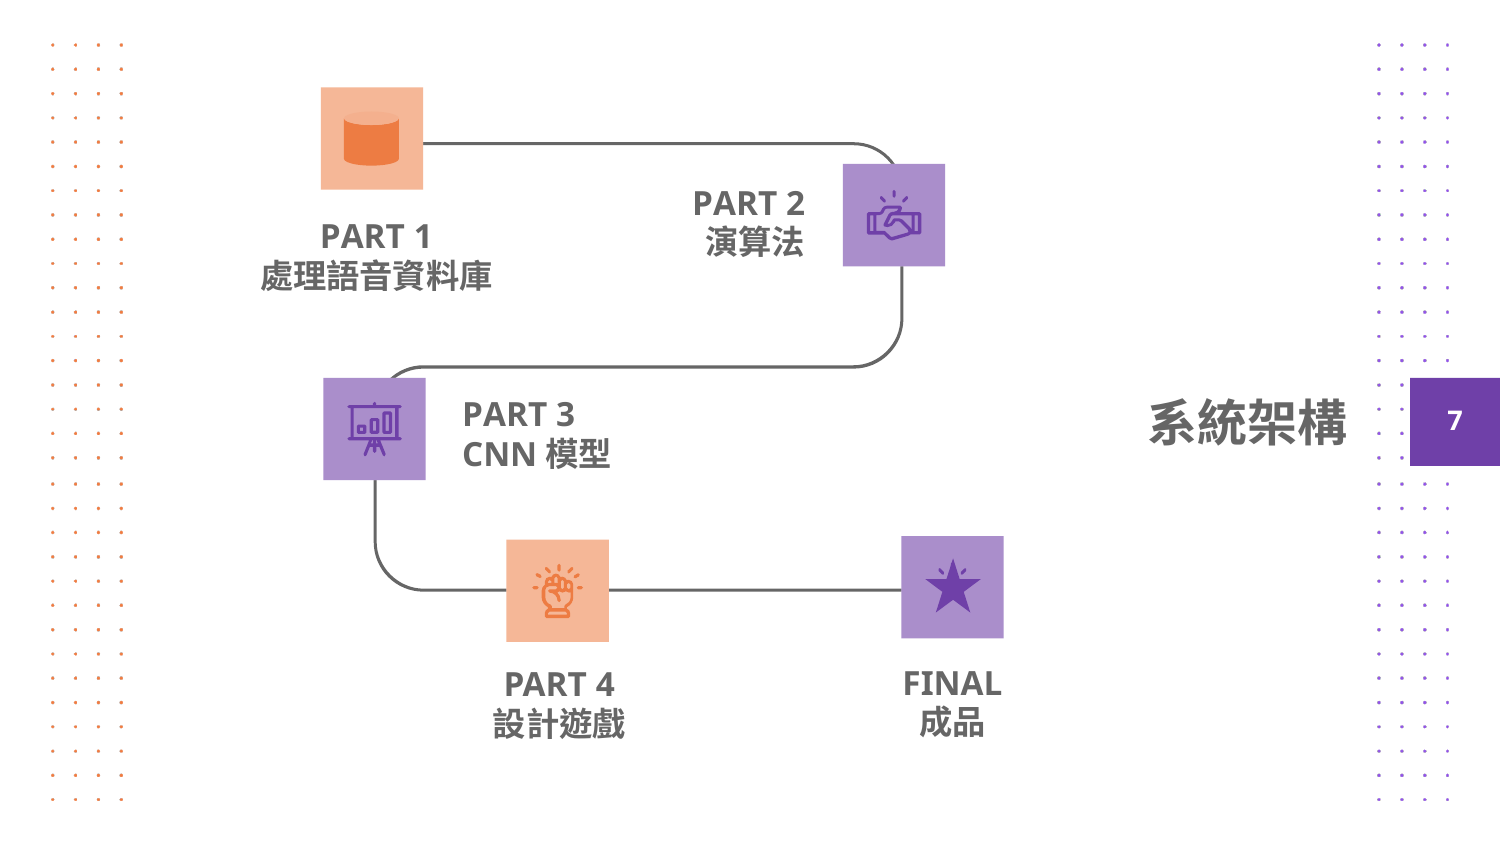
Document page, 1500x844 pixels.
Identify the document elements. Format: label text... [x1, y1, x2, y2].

slide_number 7 [1410, 377, 1500, 466]
subtitle PART 1 處理語音資料庫 [228, 200, 524, 299]
subtitle PART 2 演算法 [662, 166, 821, 280]
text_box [506, 539, 610, 643]
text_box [320, 87, 424, 191]
text_box FINAL 成品 [804, 646, 1101, 745]
picture [1363, 43, 1449, 801]
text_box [842, 163, 946, 267]
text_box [901, 535, 1004, 639]
text_box [428, 143, 893, 162]
text_box [374, 490, 501, 591]
title 系統架構 [1069, 285, 1363, 559]
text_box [323, 377, 426, 481]
subtitle PART 3 CNN模型 [447, 378, 669, 487]
text_box PART 4 設計遊戲 [411, 648, 707, 747]
picture [51, 43, 136, 801]
text_box [394, 275, 903, 376]
